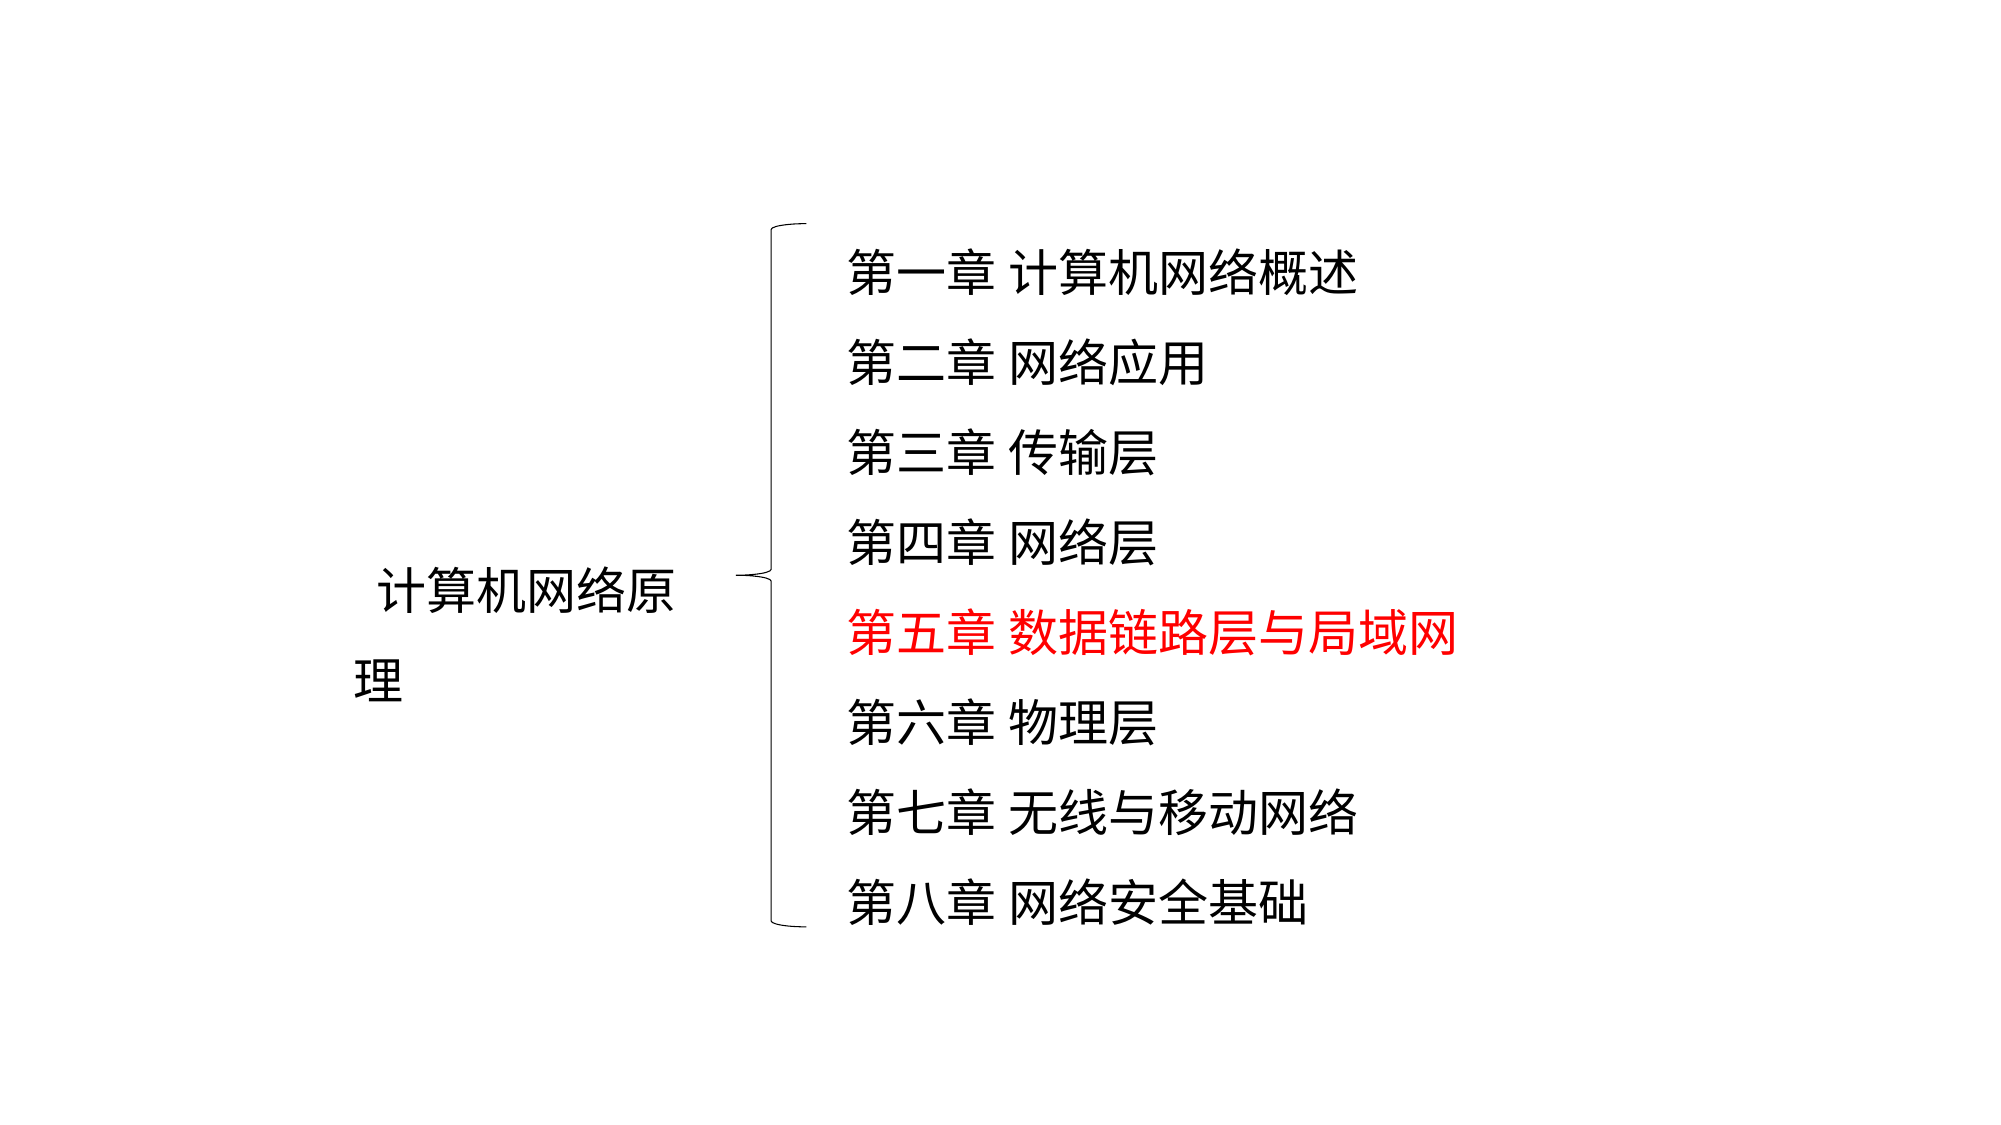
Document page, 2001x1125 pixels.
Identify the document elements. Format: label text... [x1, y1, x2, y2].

text_box 计算机网络原理 [338, 522, 736, 717]
text_box [735, 223, 807, 928]
text_box 第一章 计算机网络概述 第二章 网络应用 第三章 传输层 第四章 网络层 第五章 数据链路层与局域网 第六章 物理层 第七章 无线与移动网络 第八章 网络安全基础 [832, 204, 1615, 939]
